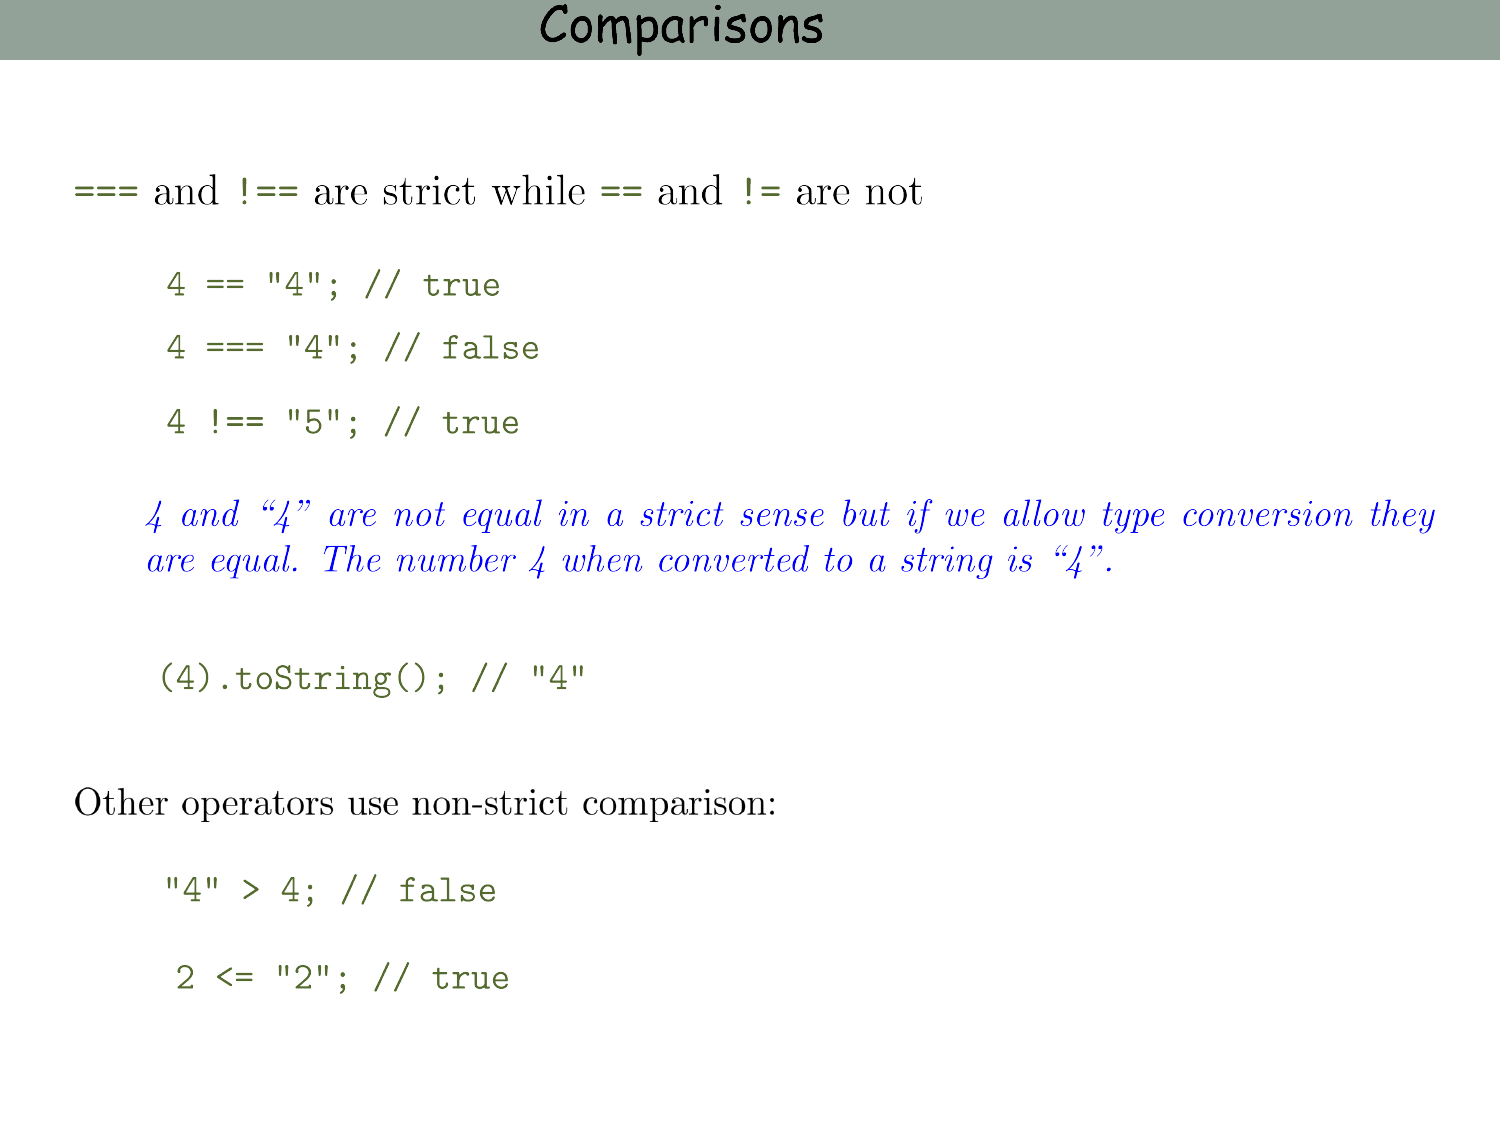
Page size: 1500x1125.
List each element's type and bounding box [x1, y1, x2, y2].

picture [167, 332, 538, 365]
picture [161, 662, 584, 698]
picture [74, 787, 775, 822]
picture [540, 4, 823, 57]
picture [167, 406, 519, 439]
picture [167, 874, 496, 907]
picture [167, 269, 499, 302]
picture [177, 962, 508, 995]
picture [74, 174, 922, 206]
picture [145, 499, 1435, 580]
